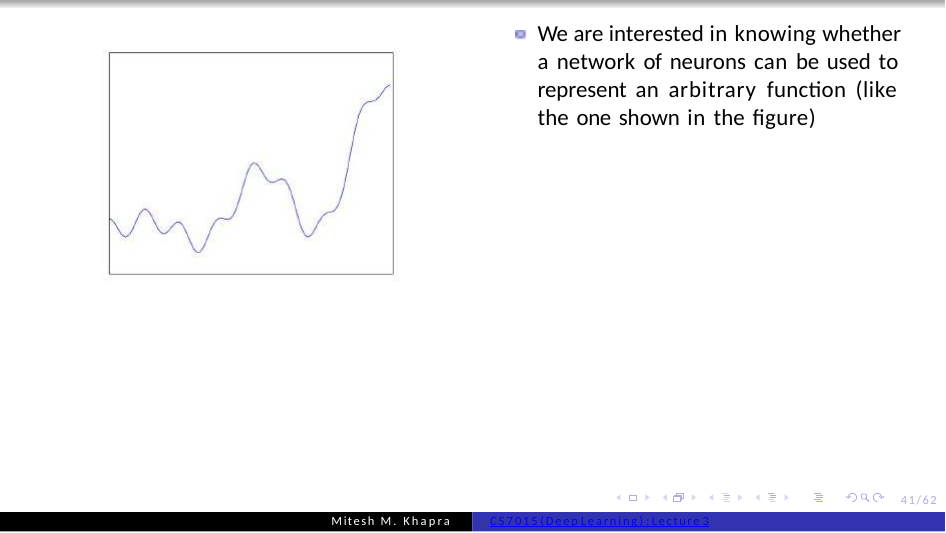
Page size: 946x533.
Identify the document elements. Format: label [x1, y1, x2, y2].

picture [0, 0, 945, 8]
text_box [535, 16, 908, 130]
picture [515, 30, 527, 42]
text_box [0, 511, 946, 532]
picture [103, 49, 401, 283]
text_box [898, 493, 941, 508]
